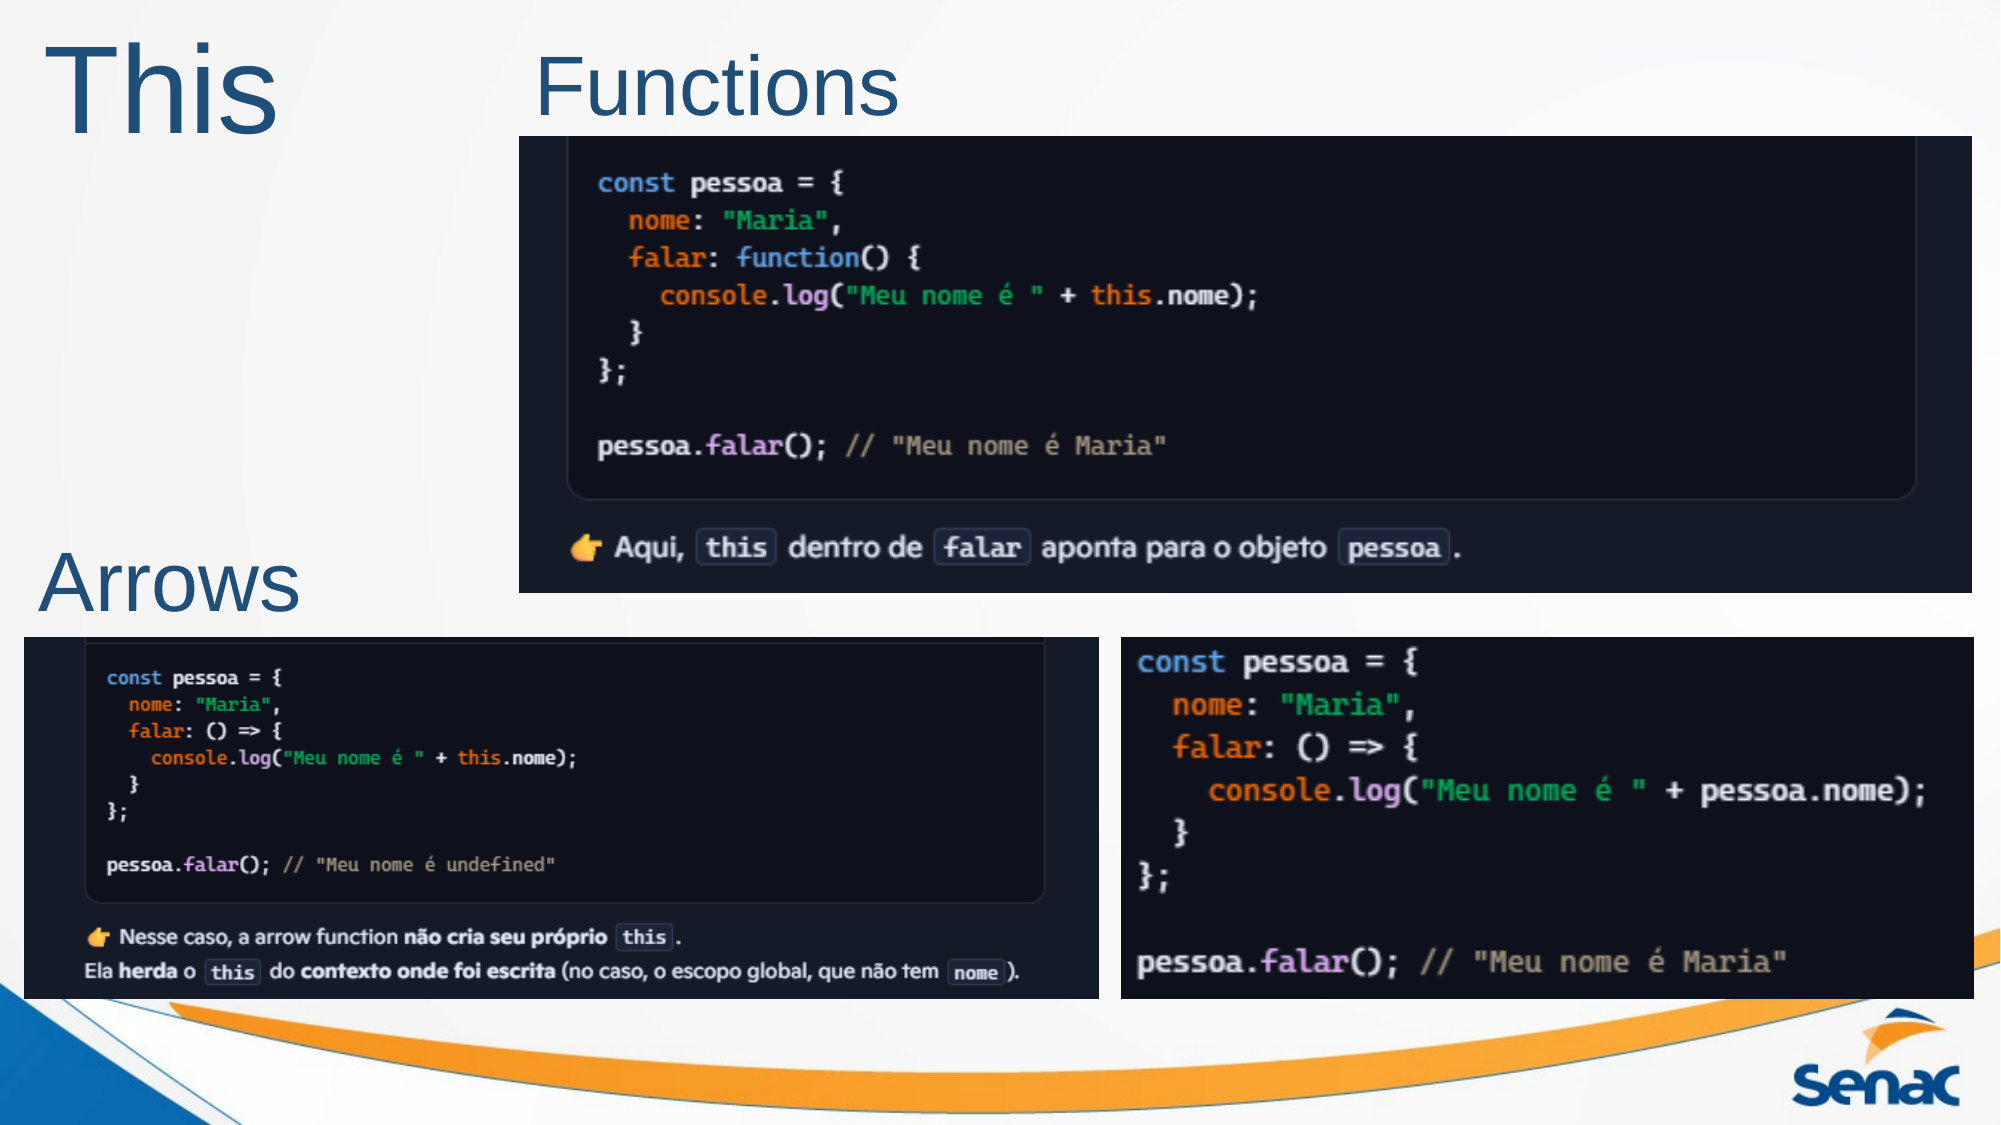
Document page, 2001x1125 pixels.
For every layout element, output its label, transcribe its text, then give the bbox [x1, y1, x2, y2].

picture [0, 0, 2001, 1125]
title This [28, 25, 2000, 162]
text_box Arrows [23, 531, 457, 637]
text_box Functions [519, 35, 952, 136]
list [519, 136, 1972, 594]
